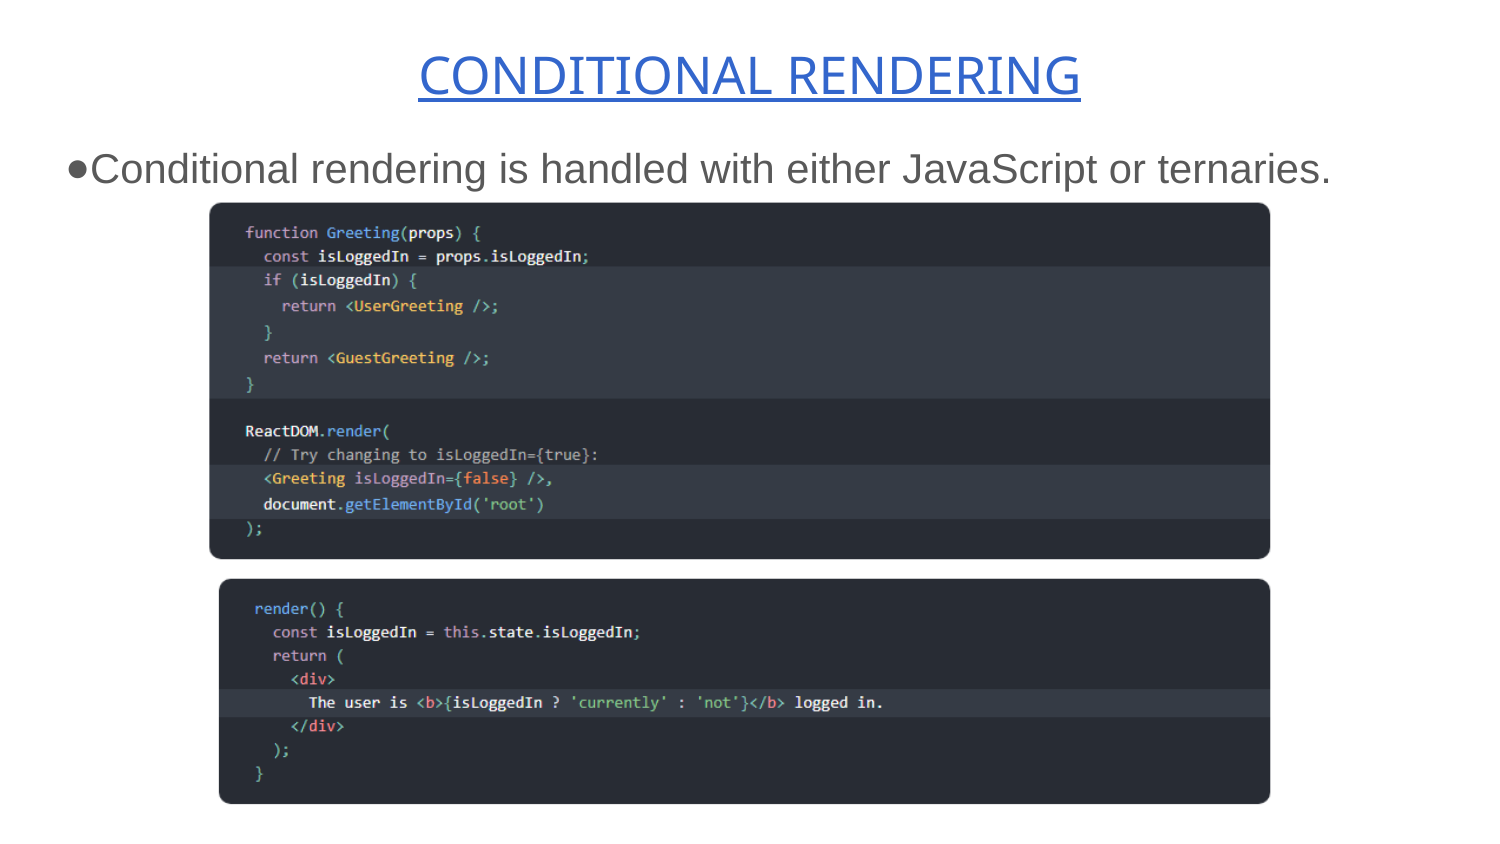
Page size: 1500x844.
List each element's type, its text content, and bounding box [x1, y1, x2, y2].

picture [199, 198, 1276, 565]
subtitle Conditional rendering is handled with either JavaScript or ternaries. [50, 134, 1438, 797]
title CONDITIONAL RENDERING [0, 37, 1500, 110]
picture [212, 573, 1276, 810]
